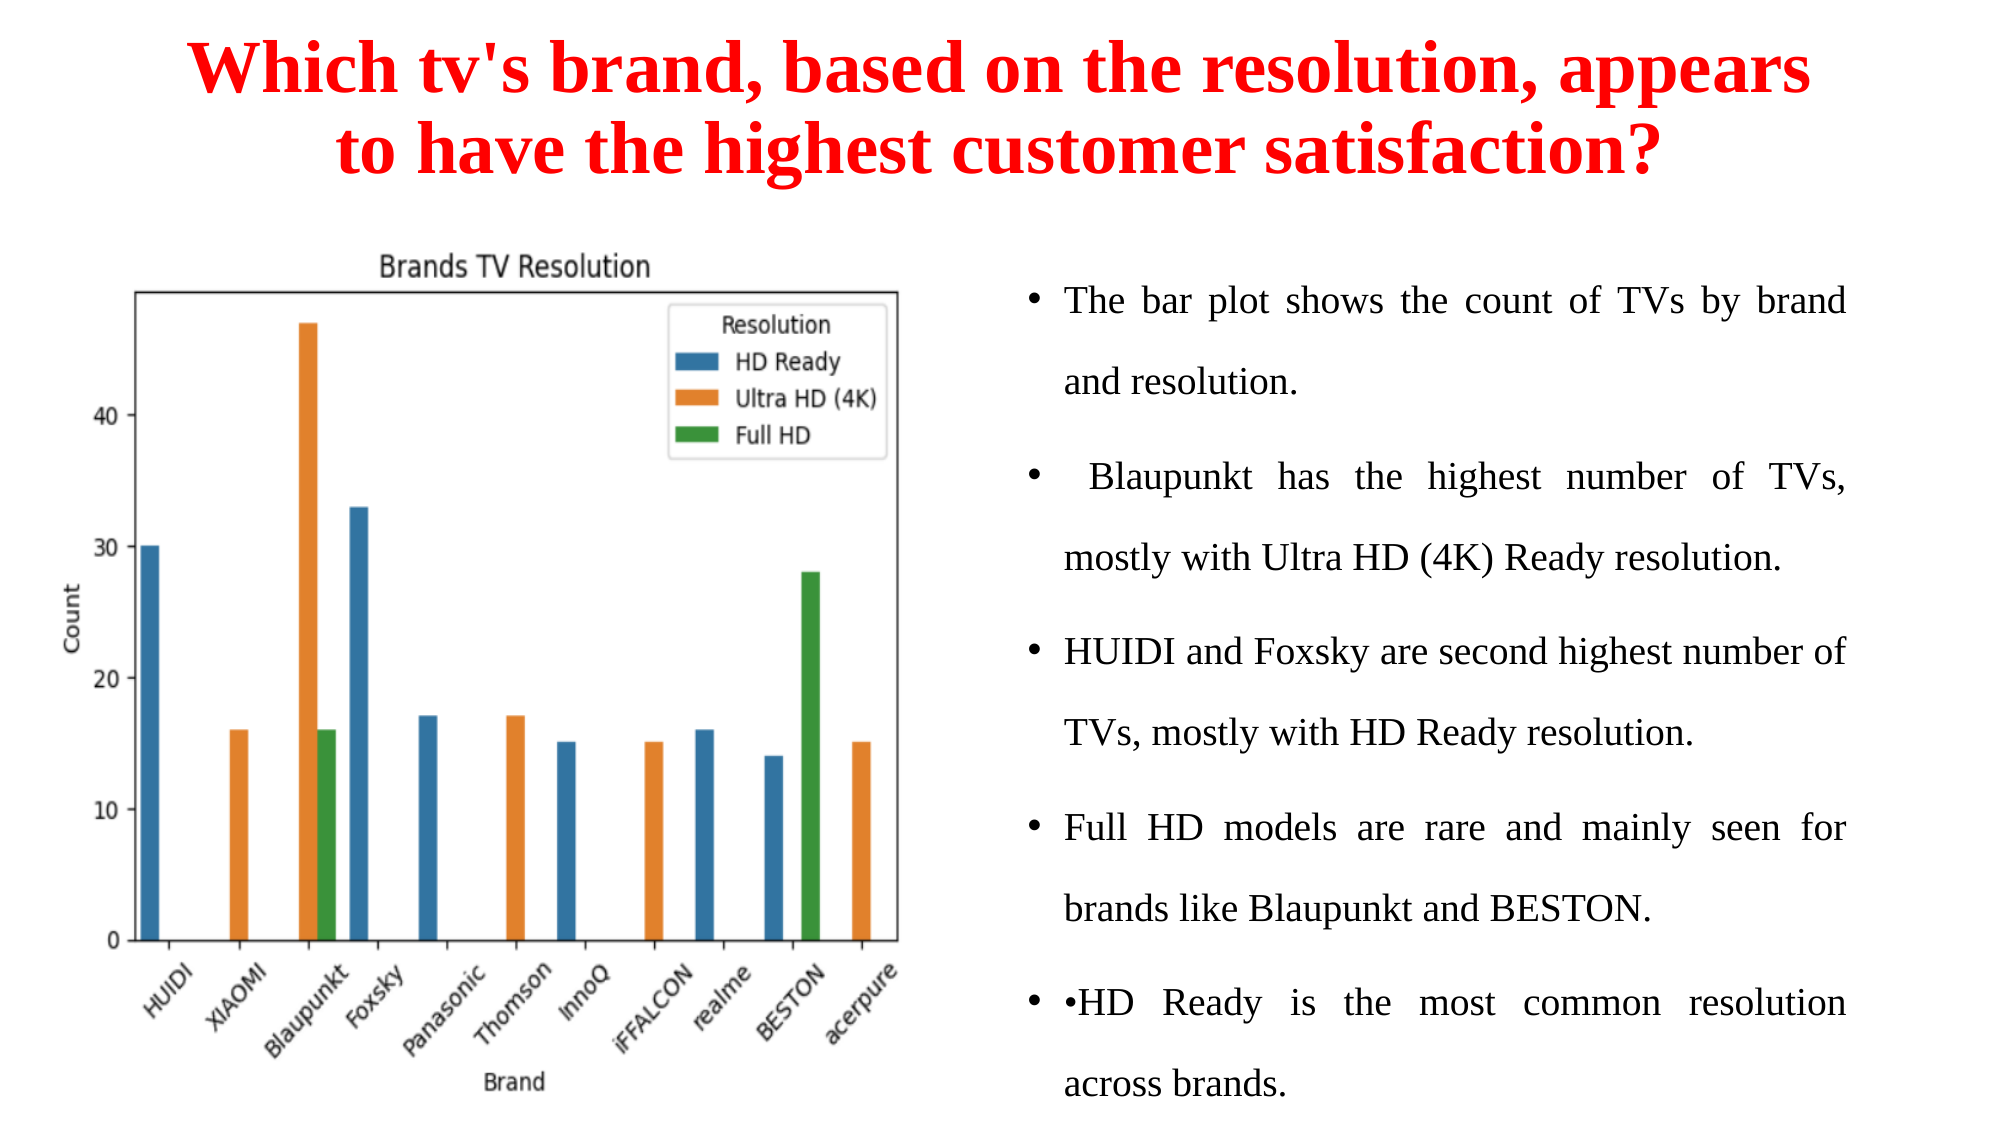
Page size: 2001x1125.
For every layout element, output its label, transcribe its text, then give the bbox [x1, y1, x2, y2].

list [20, 233, 1013, 1125]
title Which tv's brand, based on the resolution, appears to have the highest customer satisfaction? [137, 0, 1863, 219]
list The bar plot shows the count of TVs by brand and resolution. Blaupunkt has the highest number of TVs, mostly with Ultra HD (4K) Ready resolution. HUIDI and Foxsky are second highest number of TVs, mostly with HD Ready resolution. Full HD models are rare and mainly seen for brands like Blaupunkt and BESTON. •HD Ready is the most common resolution across brands. [1013, 233, 1863, 1125]
